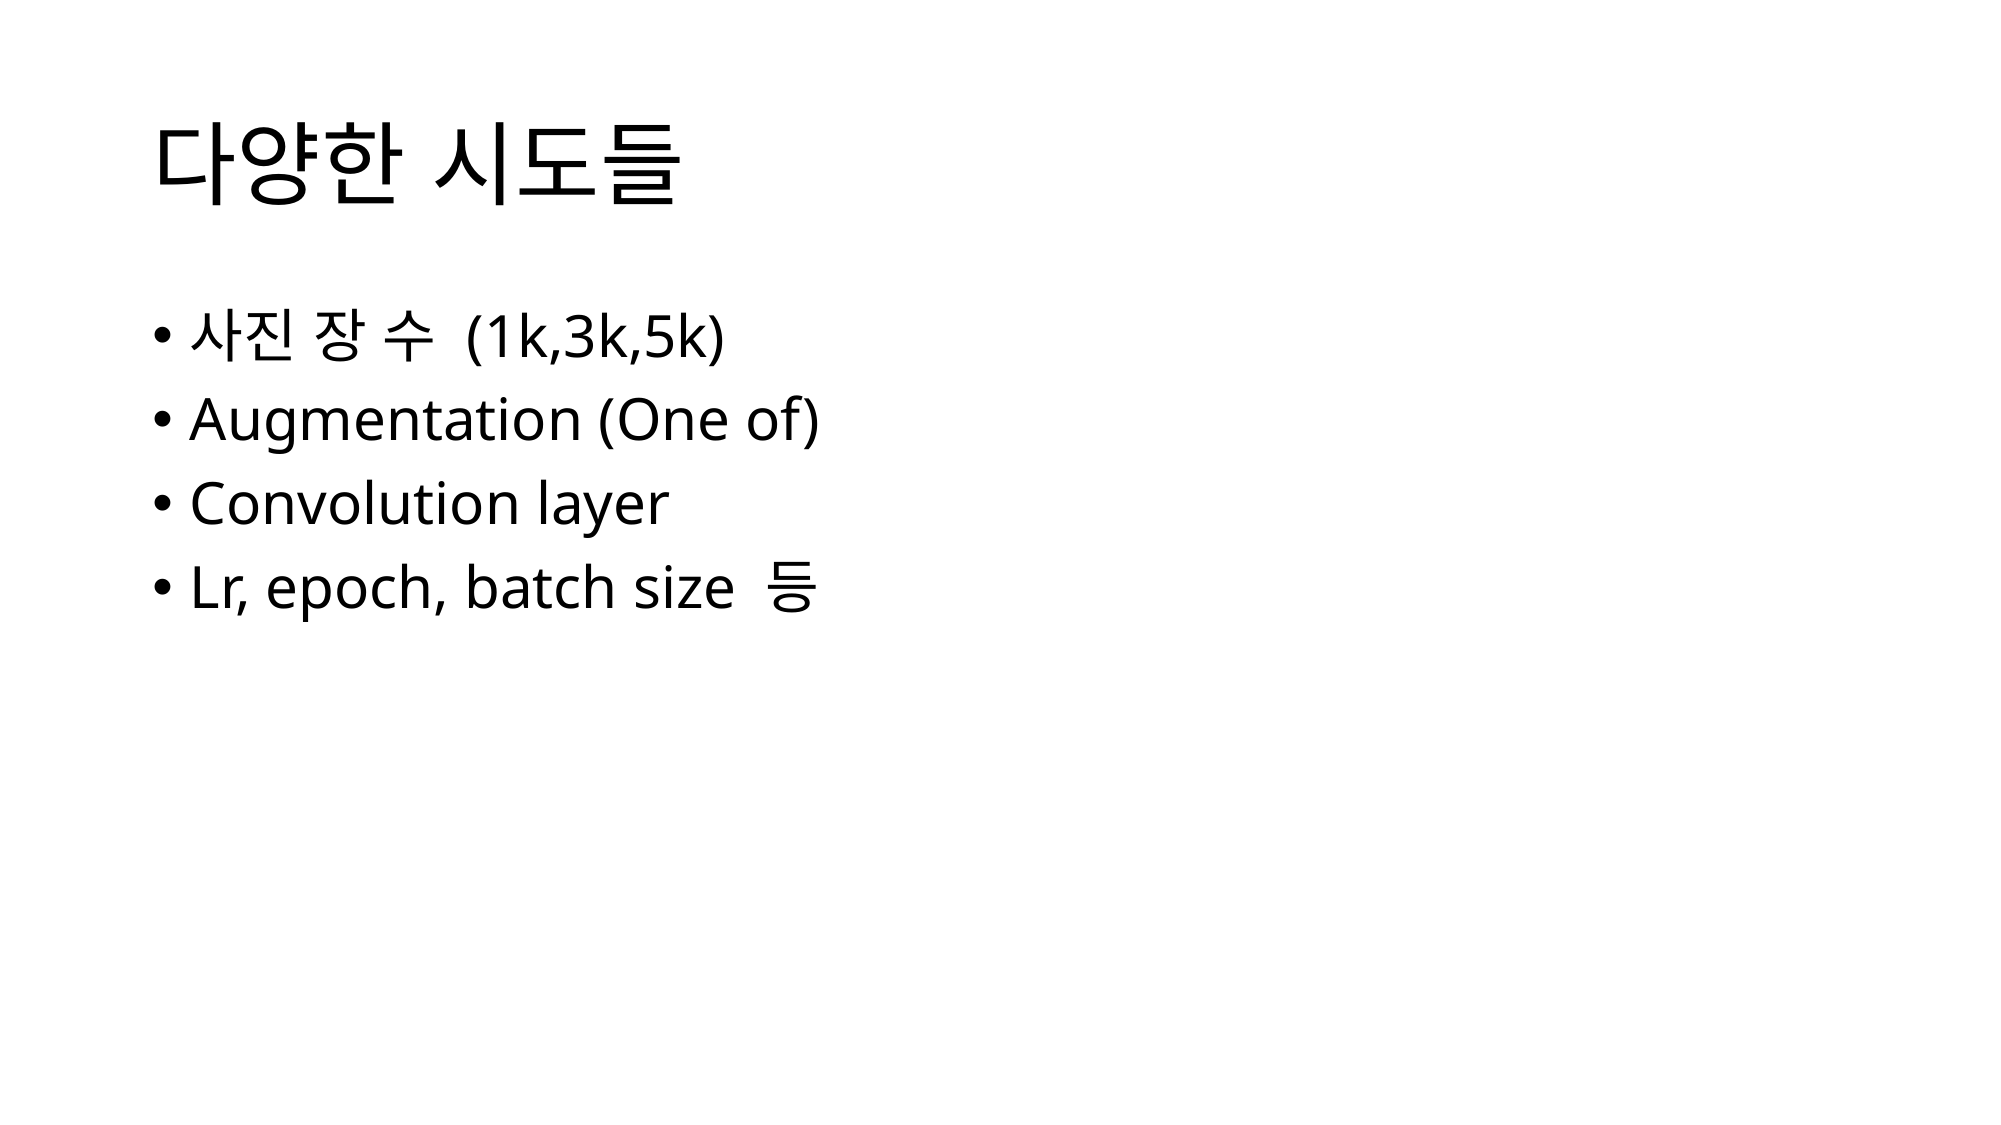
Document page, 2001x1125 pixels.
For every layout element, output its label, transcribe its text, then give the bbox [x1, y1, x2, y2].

title 다양한 시도들 [137, 59, 1863, 278]
list 사진 장 수 (1k,3k,5k) Augmentation (One of) Convolution layer Lr, epoch, batch size 등 [137, 299, 1863, 1014]
